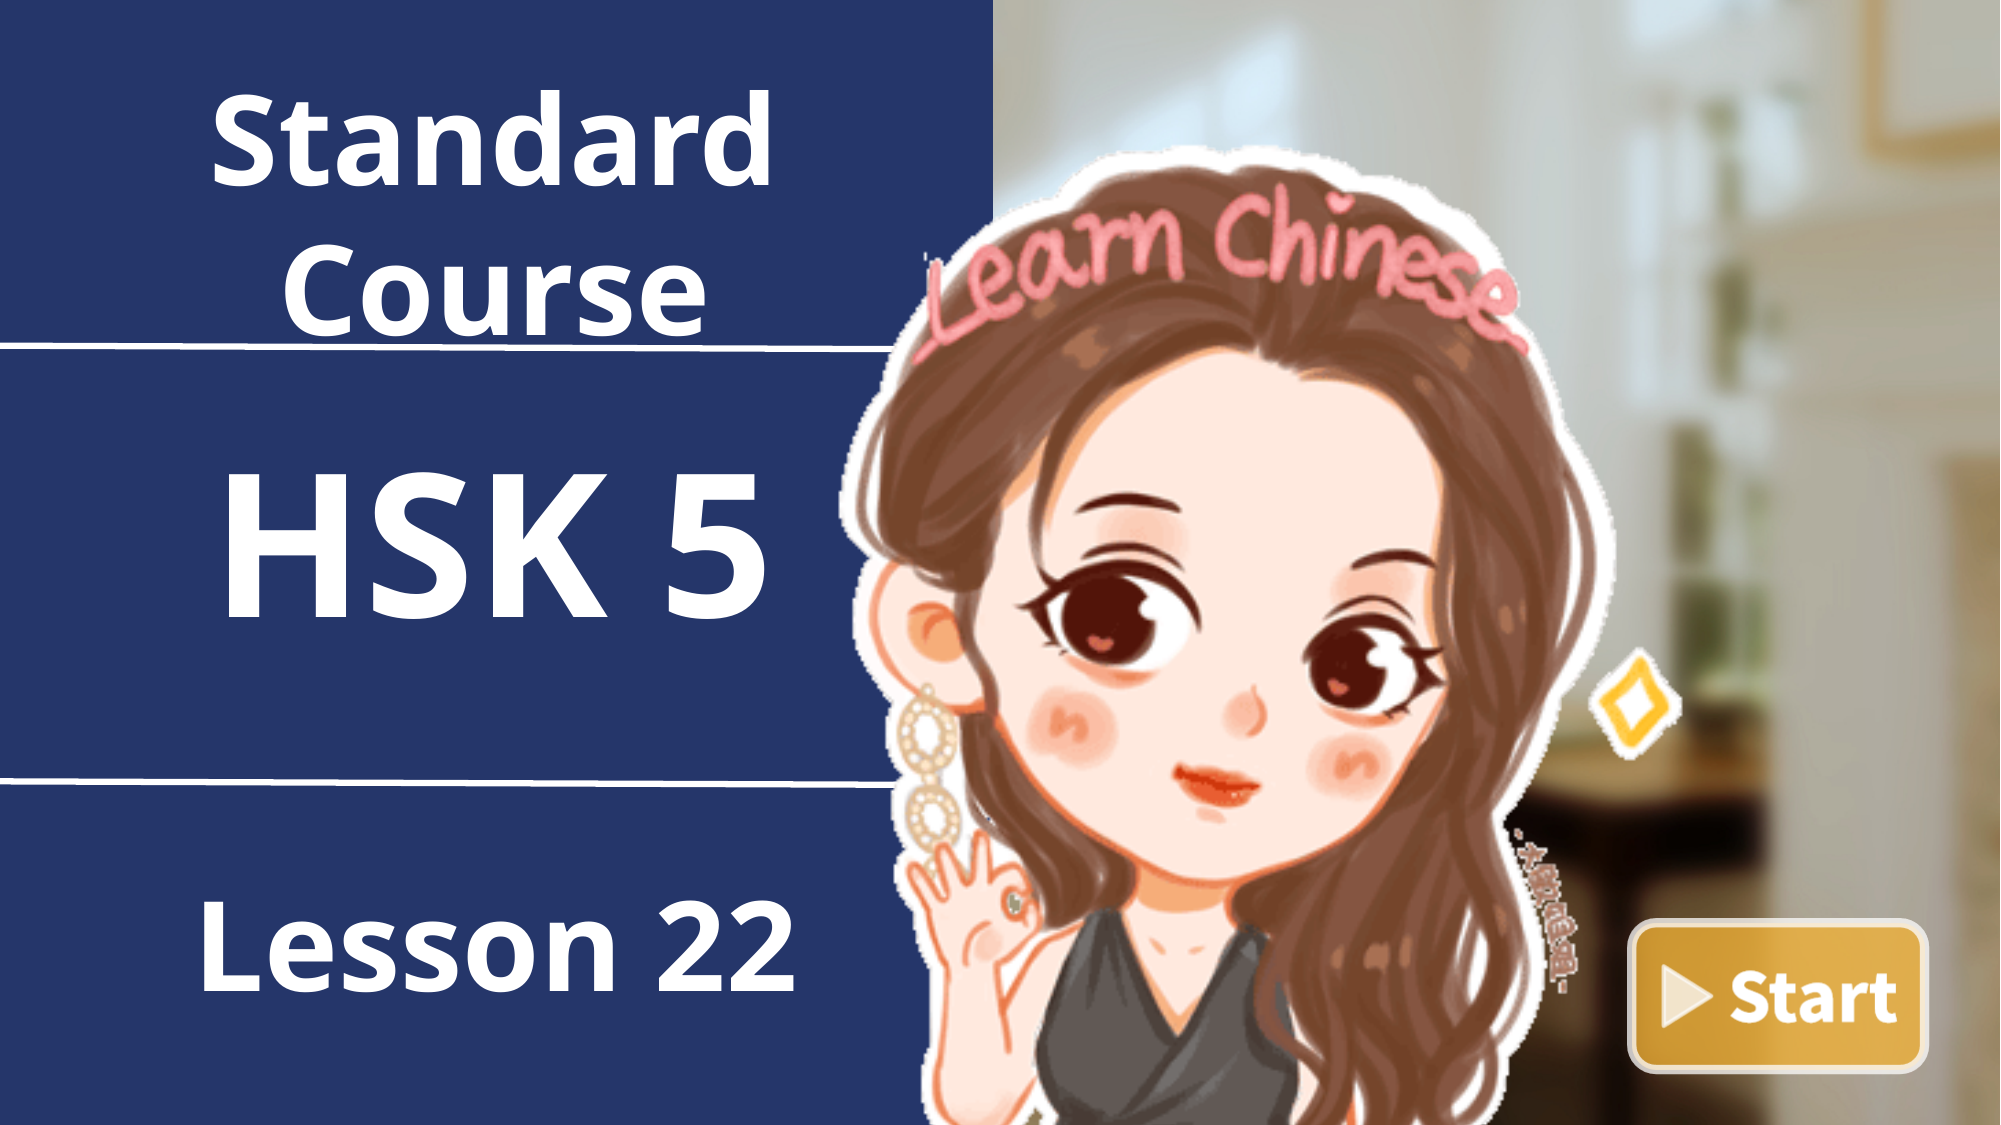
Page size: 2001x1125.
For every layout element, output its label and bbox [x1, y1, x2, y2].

text_box [0, 0, 2000, 1125]
